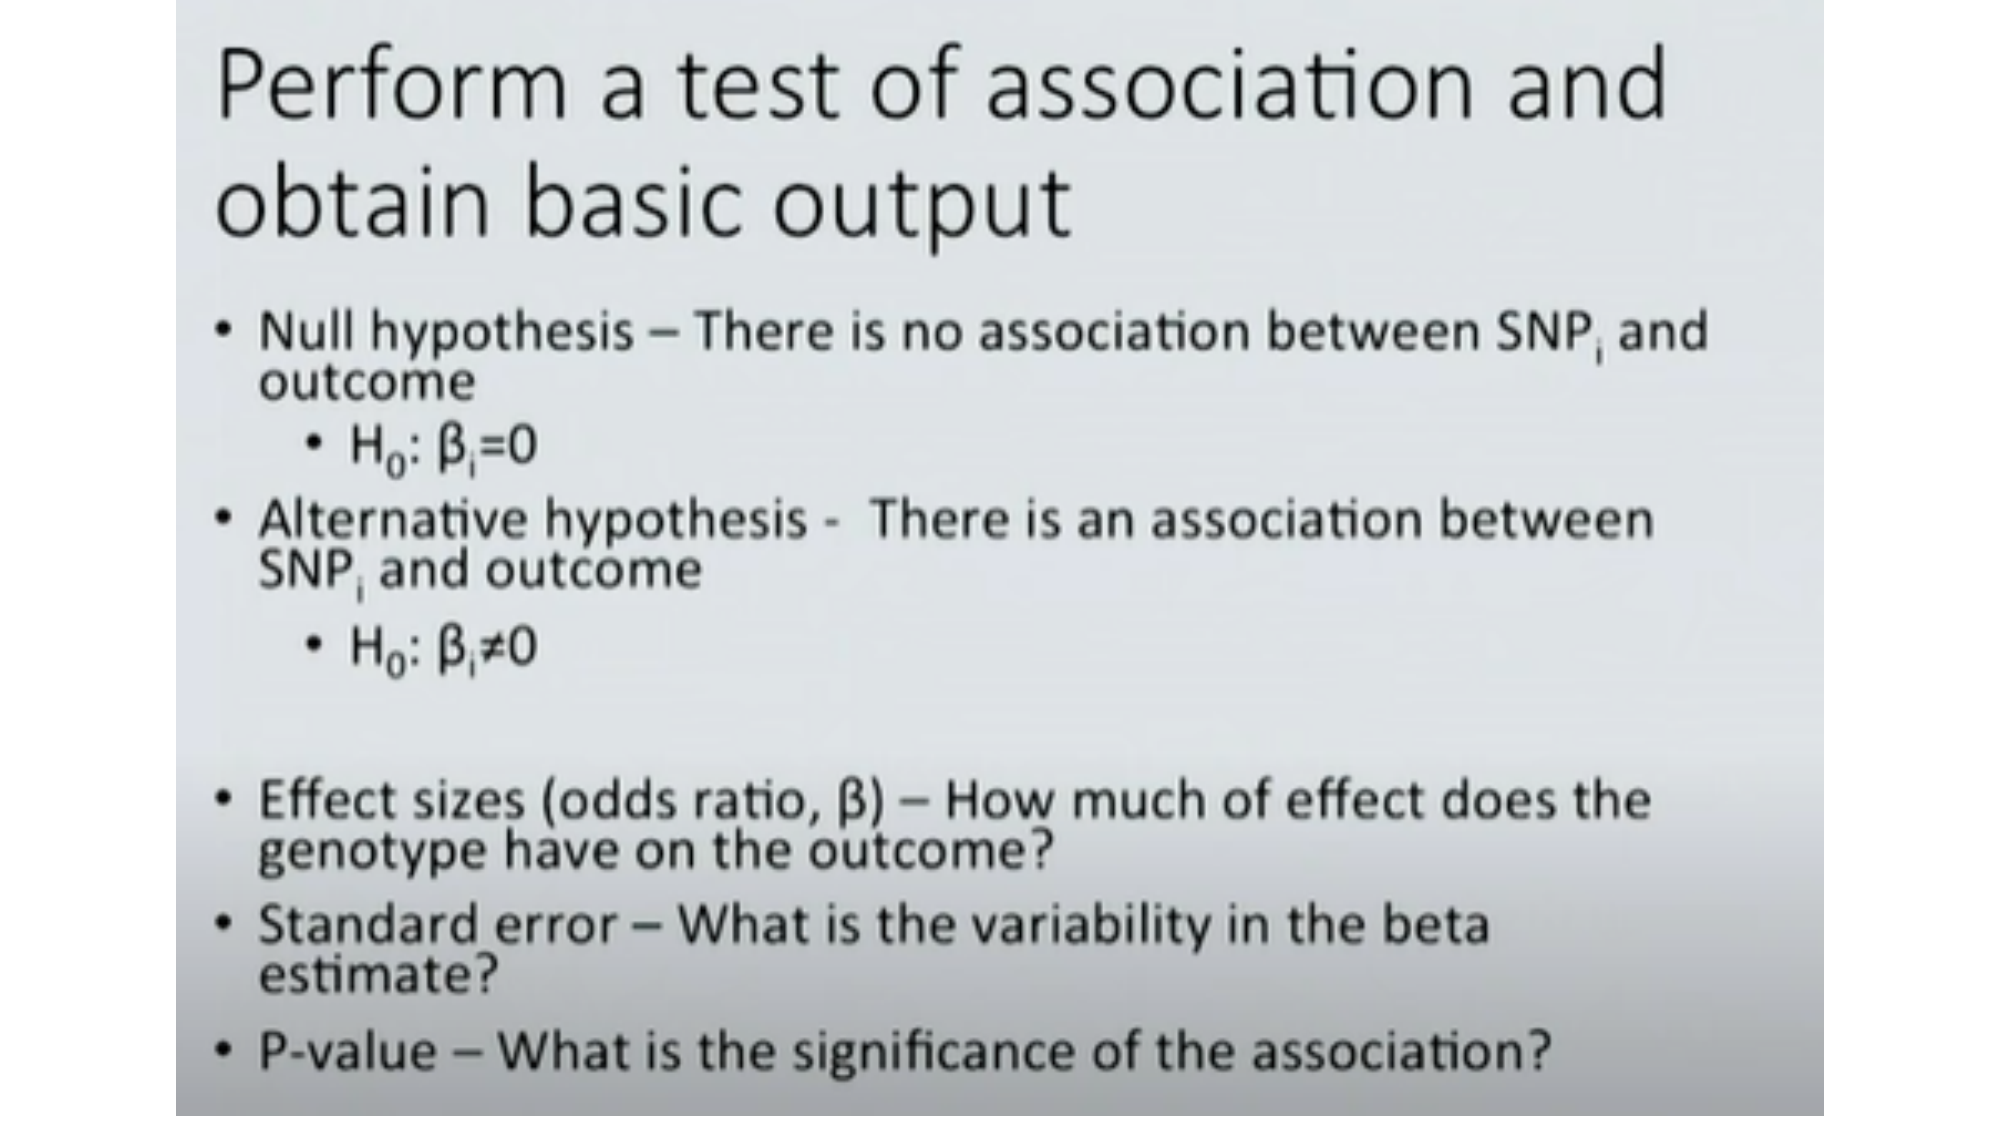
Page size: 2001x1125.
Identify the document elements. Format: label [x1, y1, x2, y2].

picture [176, 0, 1824, 1116]
